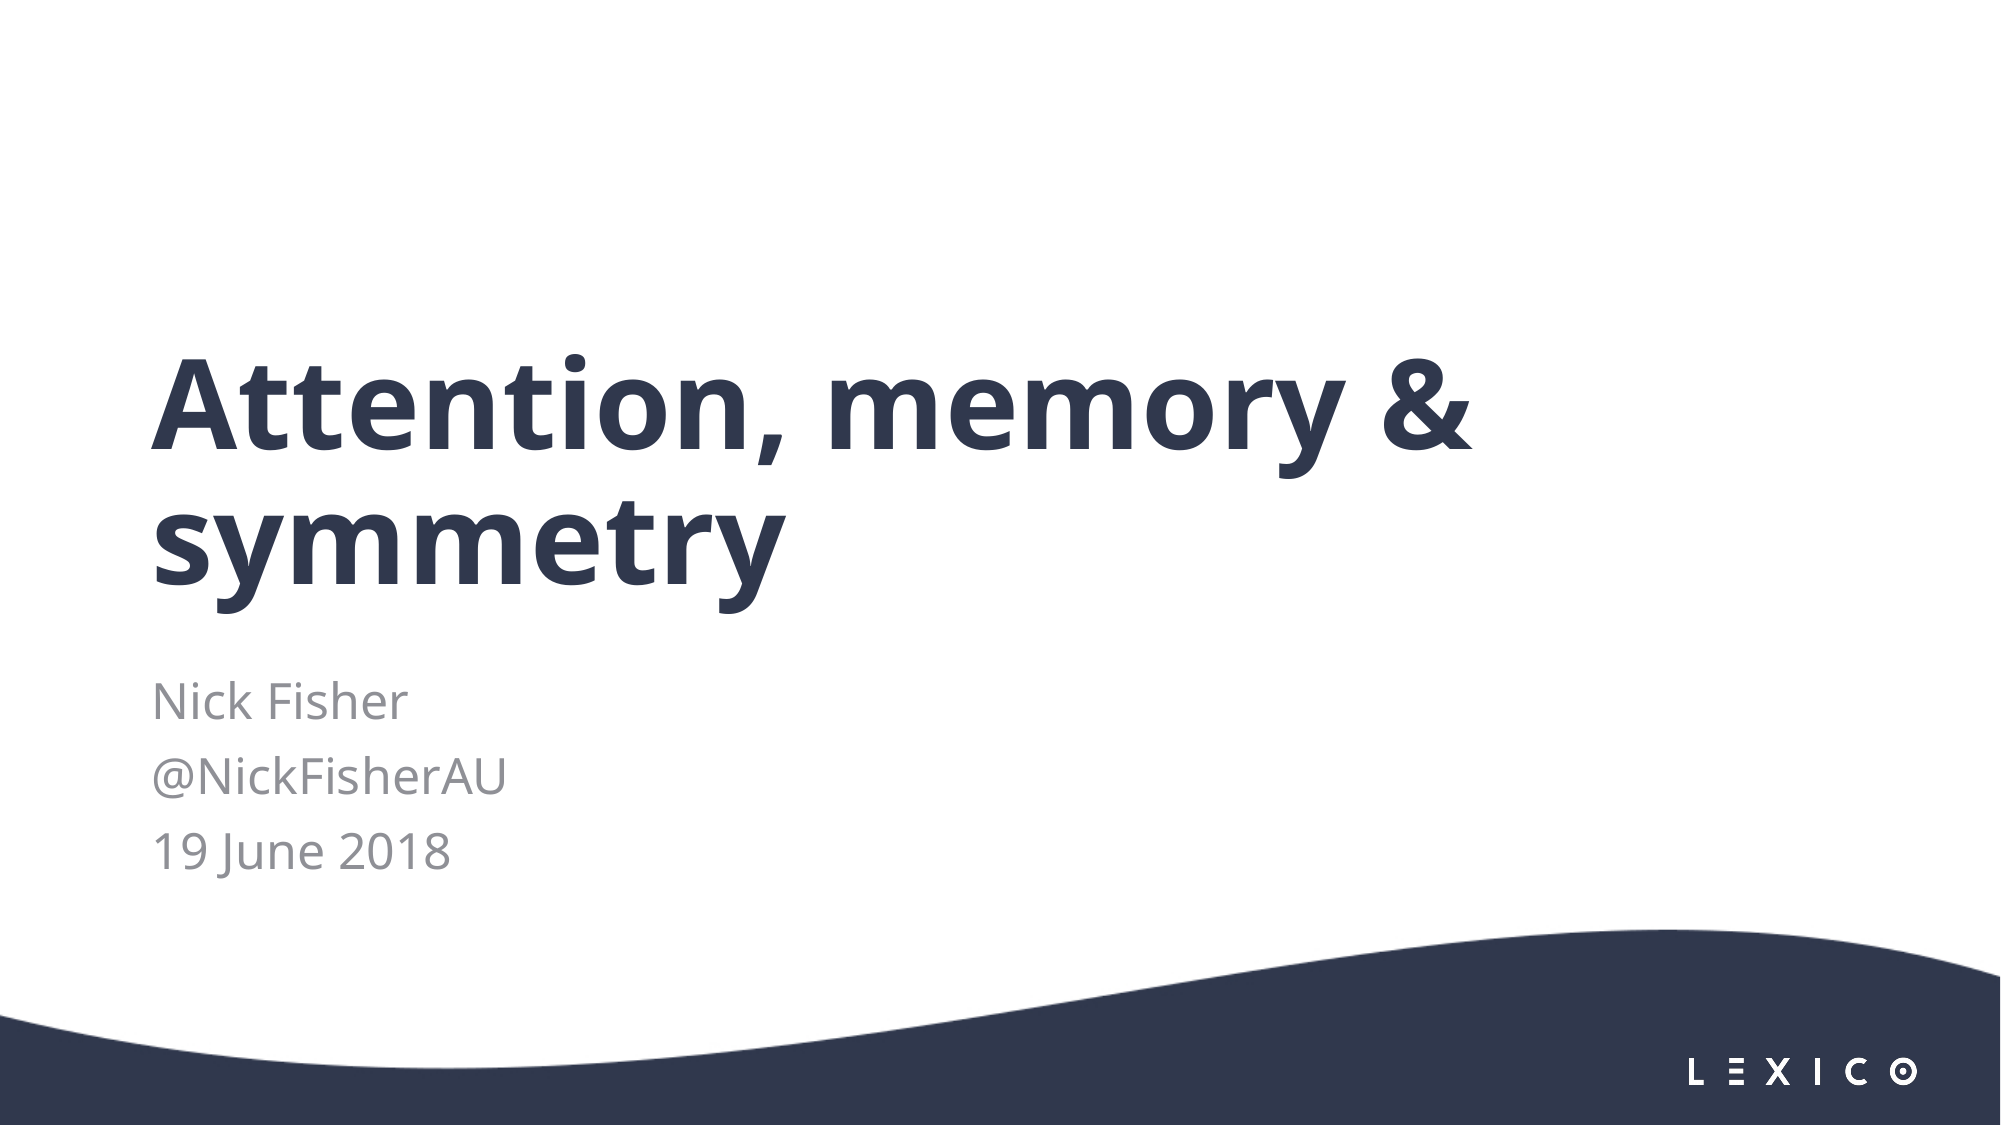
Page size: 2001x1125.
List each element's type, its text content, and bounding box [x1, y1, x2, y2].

list Nick Fisher @NickFisherAU 19 June 2018 [136, 668, 1862, 915]
picture [0, 0, 2001, 1125]
title Attention, memory & symmetry [136, 391, 1862, 620]
